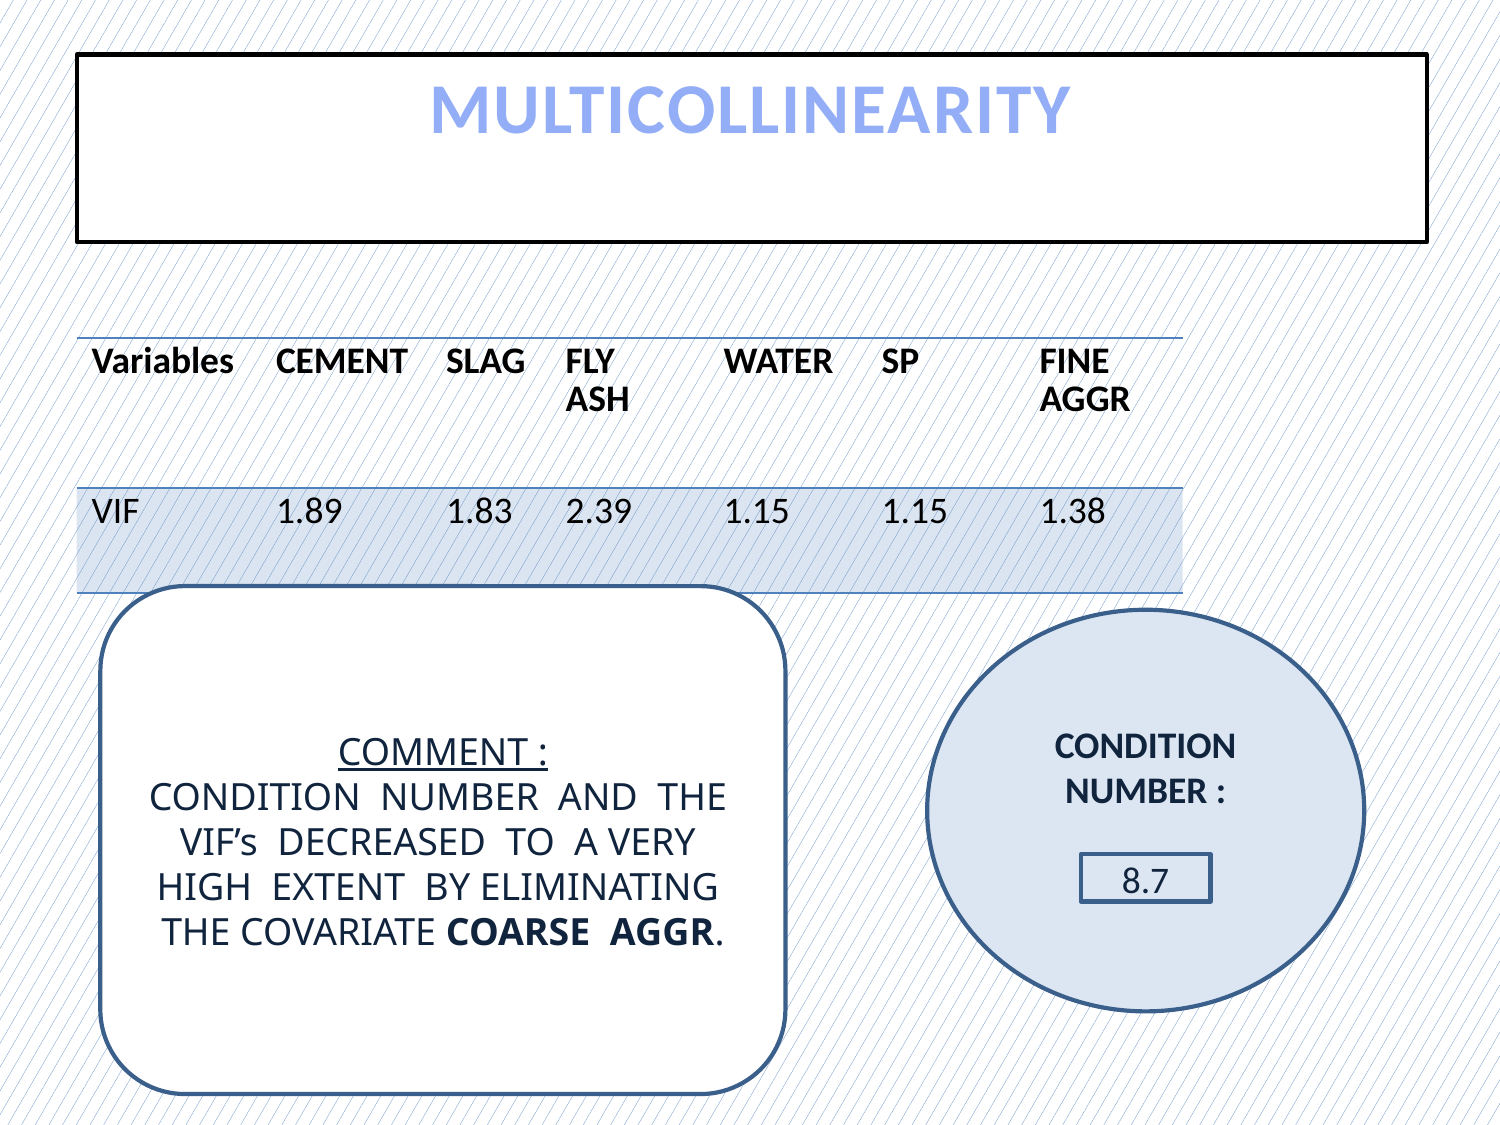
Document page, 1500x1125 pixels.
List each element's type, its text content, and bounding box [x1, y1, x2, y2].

table_cell 1.15 [867, 489, 1025, 592]
table_header SLAG [431, 339, 551, 487]
table_cell VIF [77, 489, 261, 592]
table_cell 1.38 [1025, 489, 1183, 592]
table_header FINE AGGR [1025, 339, 1183, 487]
table_cell 2.39 [551, 489, 709, 584]
table_cell 1.83 [431, 489, 551, 584]
table_header FLY ASH [551, 339, 709, 487]
title MULTICOLLINEARITY [75, 52, 1429, 244]
table_header SP [867, 339, 1025, 487]
text_box [1079, 852, 1213, 904]
text_box CONDITION NUMBER : 8.7 [925, 607, 1367, 1014]
table_header WATER [709, 339, 867, 487]
table_header CEMENT [261, 339, 431, 487]
table_header Variables [77, 339, 261, 487]
text_box COMMENT : CONDITION NUMBER AND THE VIF’s DECREASED TO A VERY HIGH EXTENT BY ELIMINATING THE COVARIATE COARSE AGGR. [98, 583, 788, 1097]
table_cell 1.89 [261, 489, 431, 583]
table_cell 1.15 [709, 489, 867, 592]
